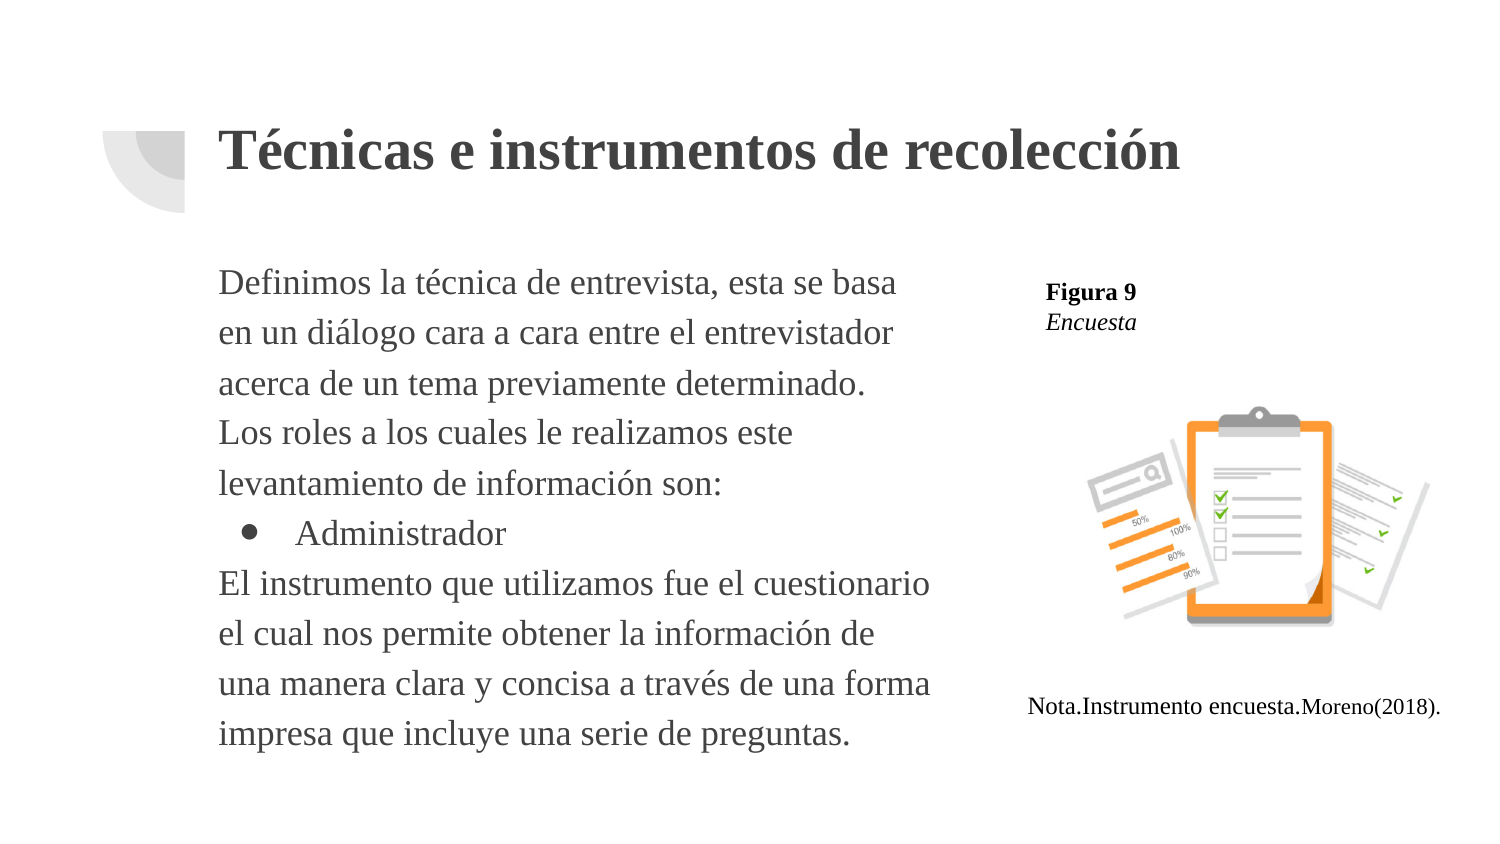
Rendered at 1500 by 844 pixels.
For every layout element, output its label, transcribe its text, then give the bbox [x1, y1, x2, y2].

text_box Nota.Instrumento encuesta.Moreno(2018). [1012, 674, 1500, 735]
text_box Figura 9 Encuesta [1030, 260, 1500, 351]
list Definimos la técnica de entrevista, esta se basa en un diálogo cara a cara entre el entrevistador acerca de un tema previamente determinado. Los roles a los cuales le realizamos este levantamiento de información son: Administrador El instrumento que utilizamos fue el cuestionario el cual nos permite obtener la información de una manera clara y concisa a través de una forma impresa que incluye una serie de preguntas. [203, 236, 949, 789]
picture [1071, 390, 1435, 635]
title Técnicas e instrumentos de recolección [203, 96, 1357, 261]
